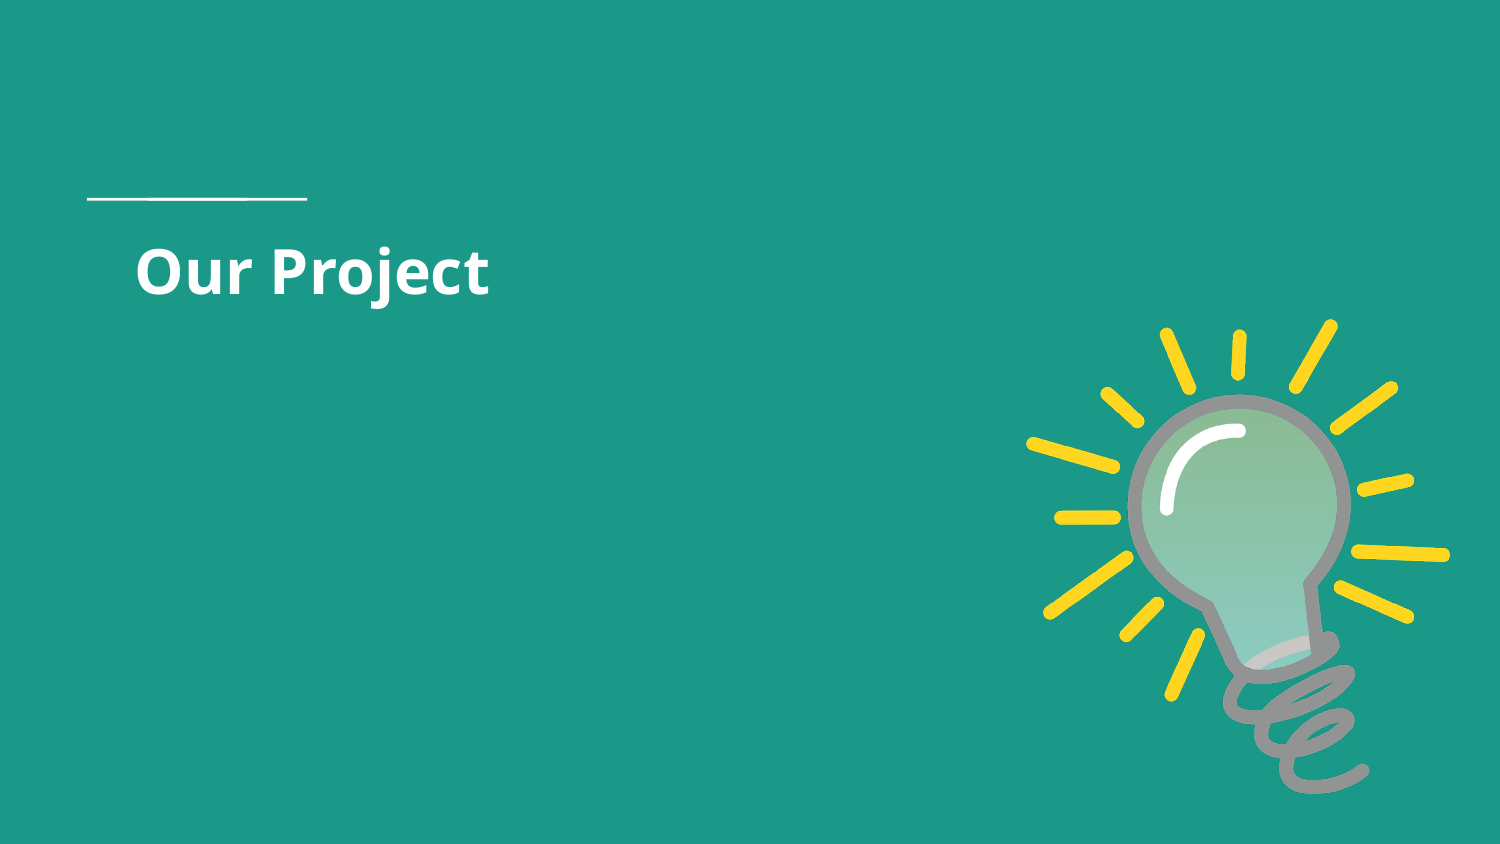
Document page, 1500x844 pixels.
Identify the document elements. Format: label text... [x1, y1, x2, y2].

title Our Project [119, 216, 1381, 466]
picture [1026, 318, 1451, 794]
